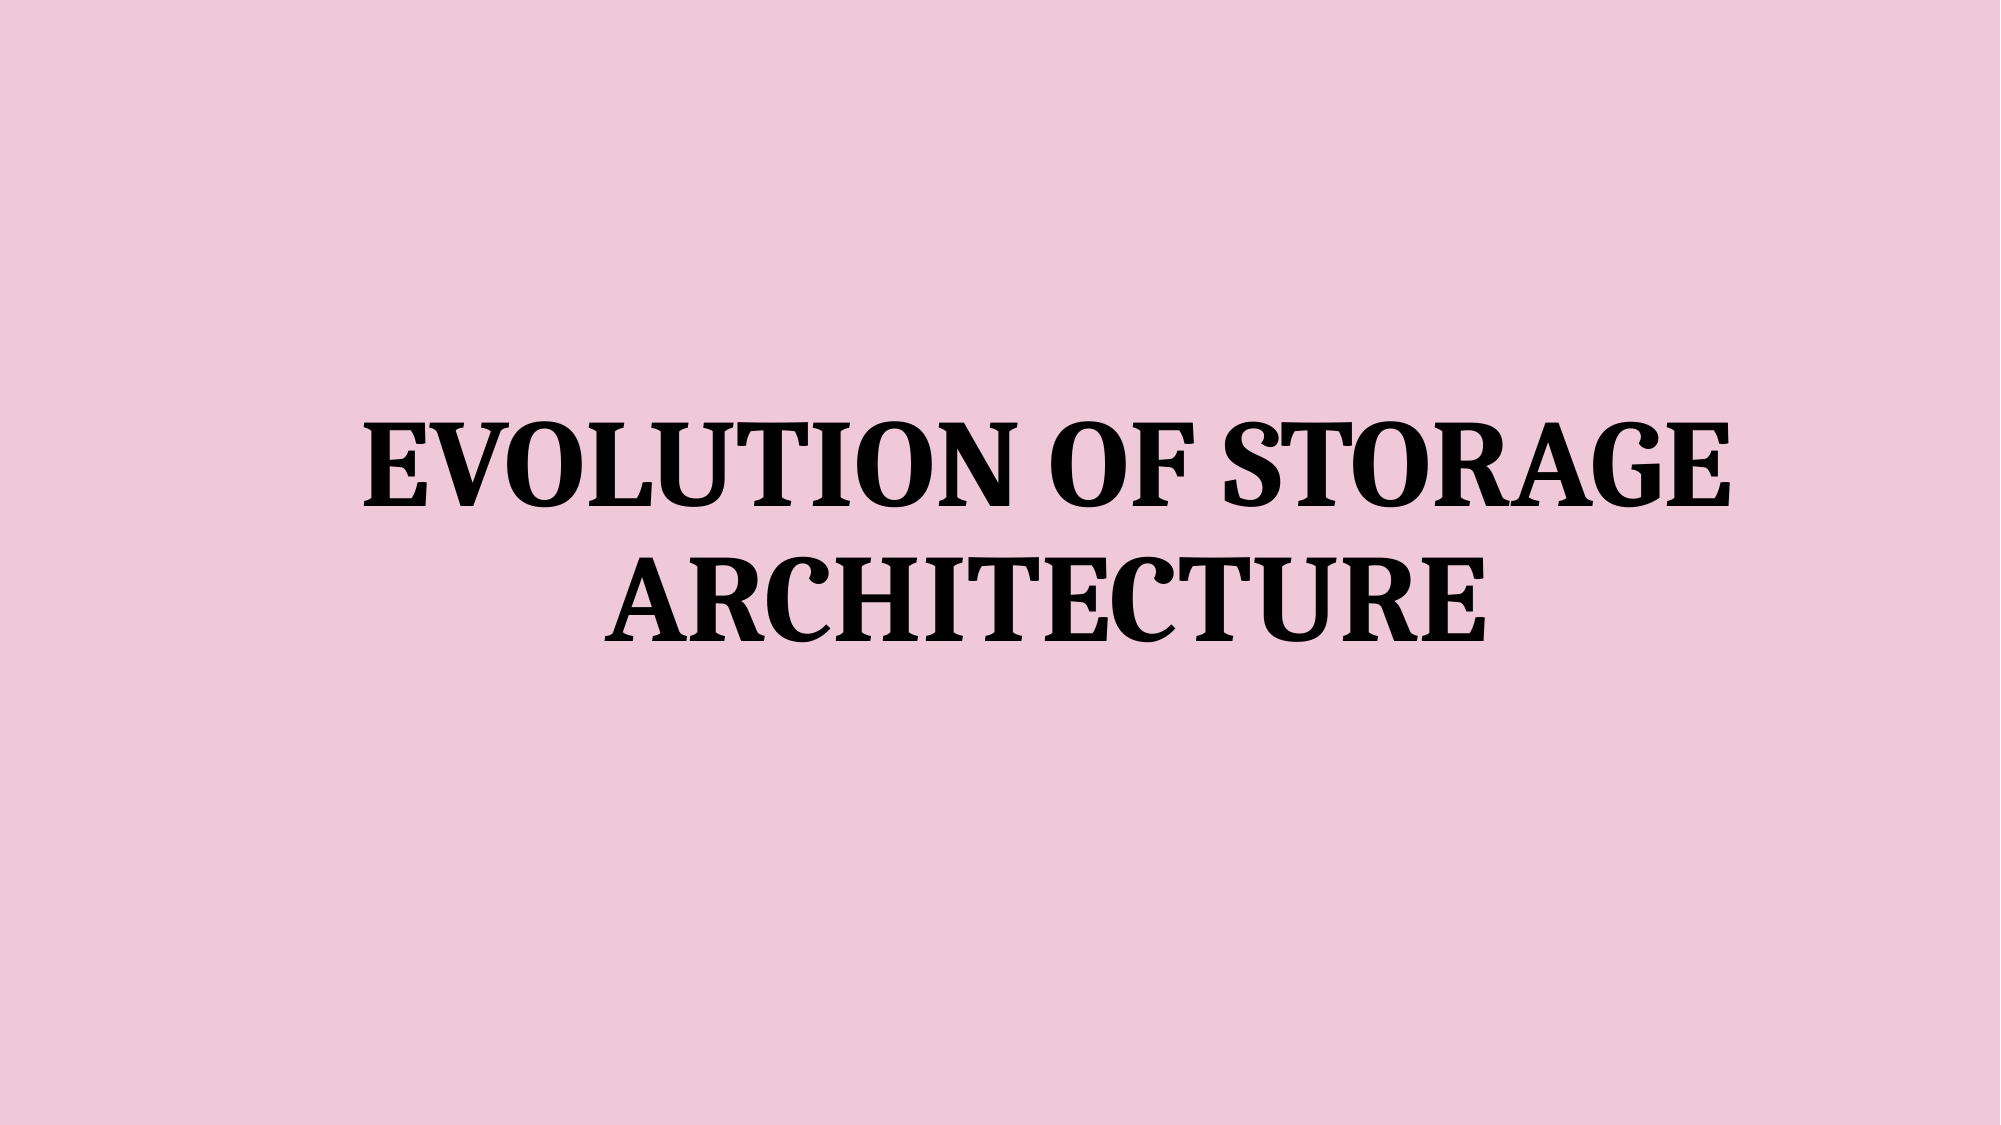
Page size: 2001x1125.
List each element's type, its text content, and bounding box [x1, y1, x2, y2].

title EVOLUTION OF STORAGE ARCHITECTURE [302, 352, 1793, 677]
